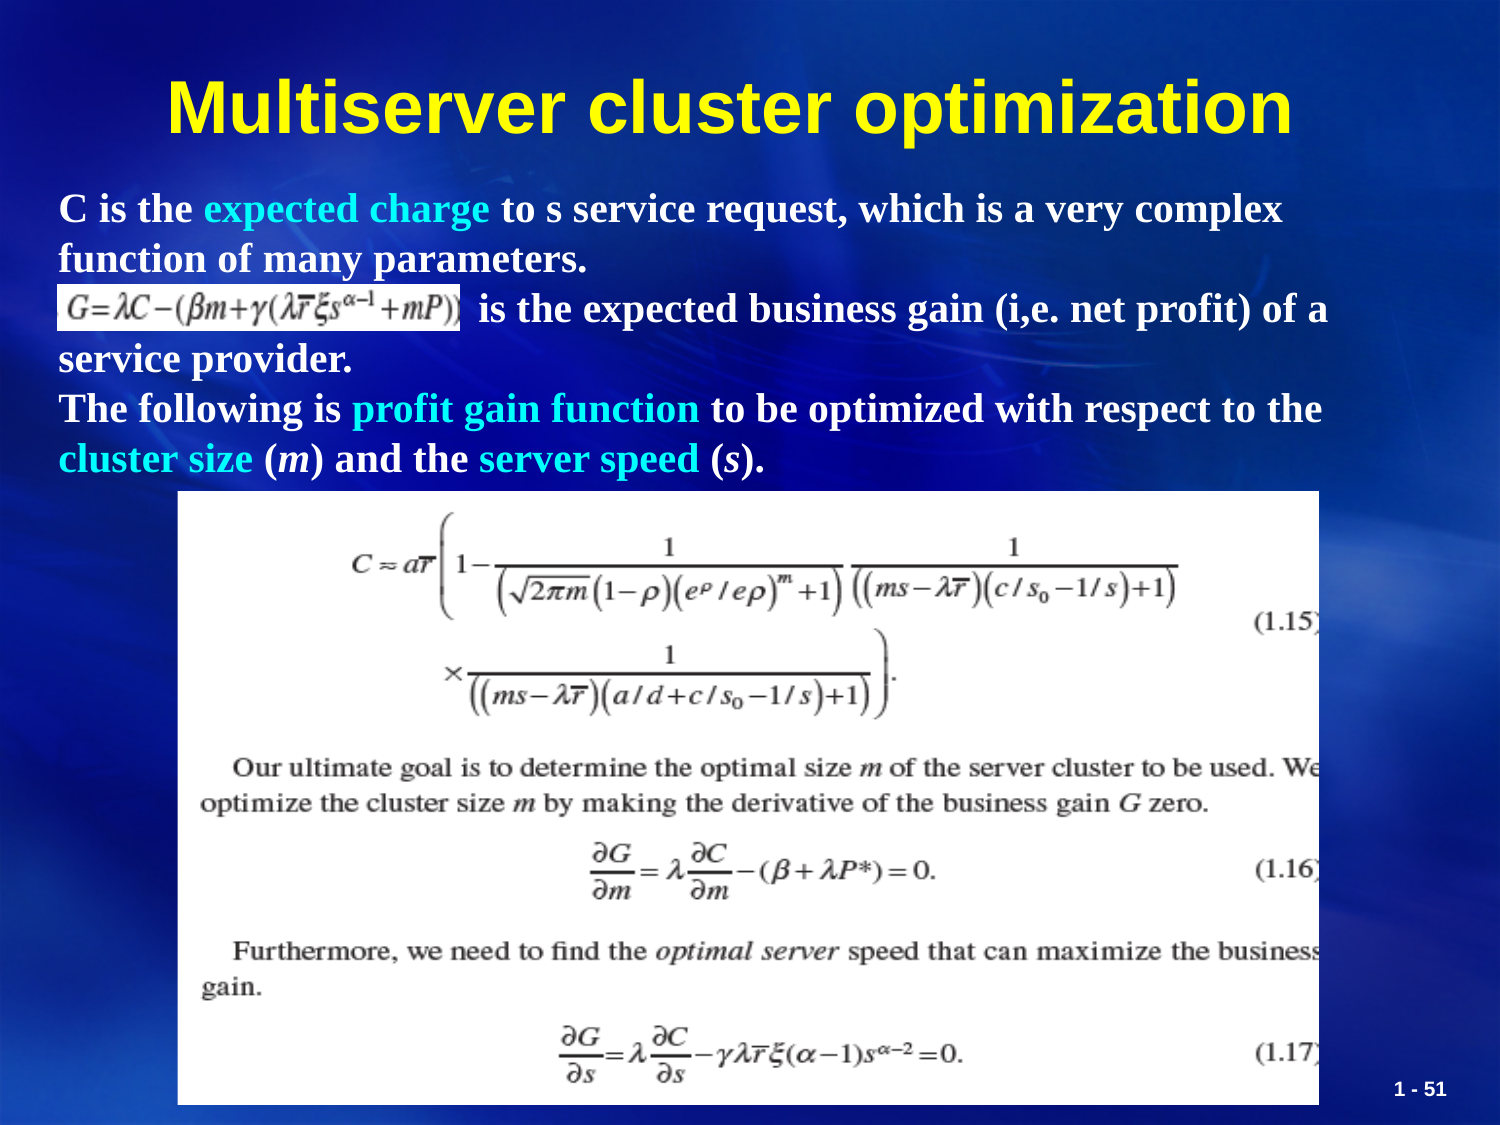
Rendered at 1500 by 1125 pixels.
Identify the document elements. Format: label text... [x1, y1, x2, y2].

text_box C is the expected charge to s service request, which is a very complex function of many parameters. is the expected business gain (i,e. net profit) of a service provider. The following is profit gain function to be optimized with respect to the cluster size (m) and the server speed (s). [43, 173, 1442, 489]
picture [0, 0, 1500, 1125]
text_box Multiserver cluster optimization [145, 51, 1338, 156]
